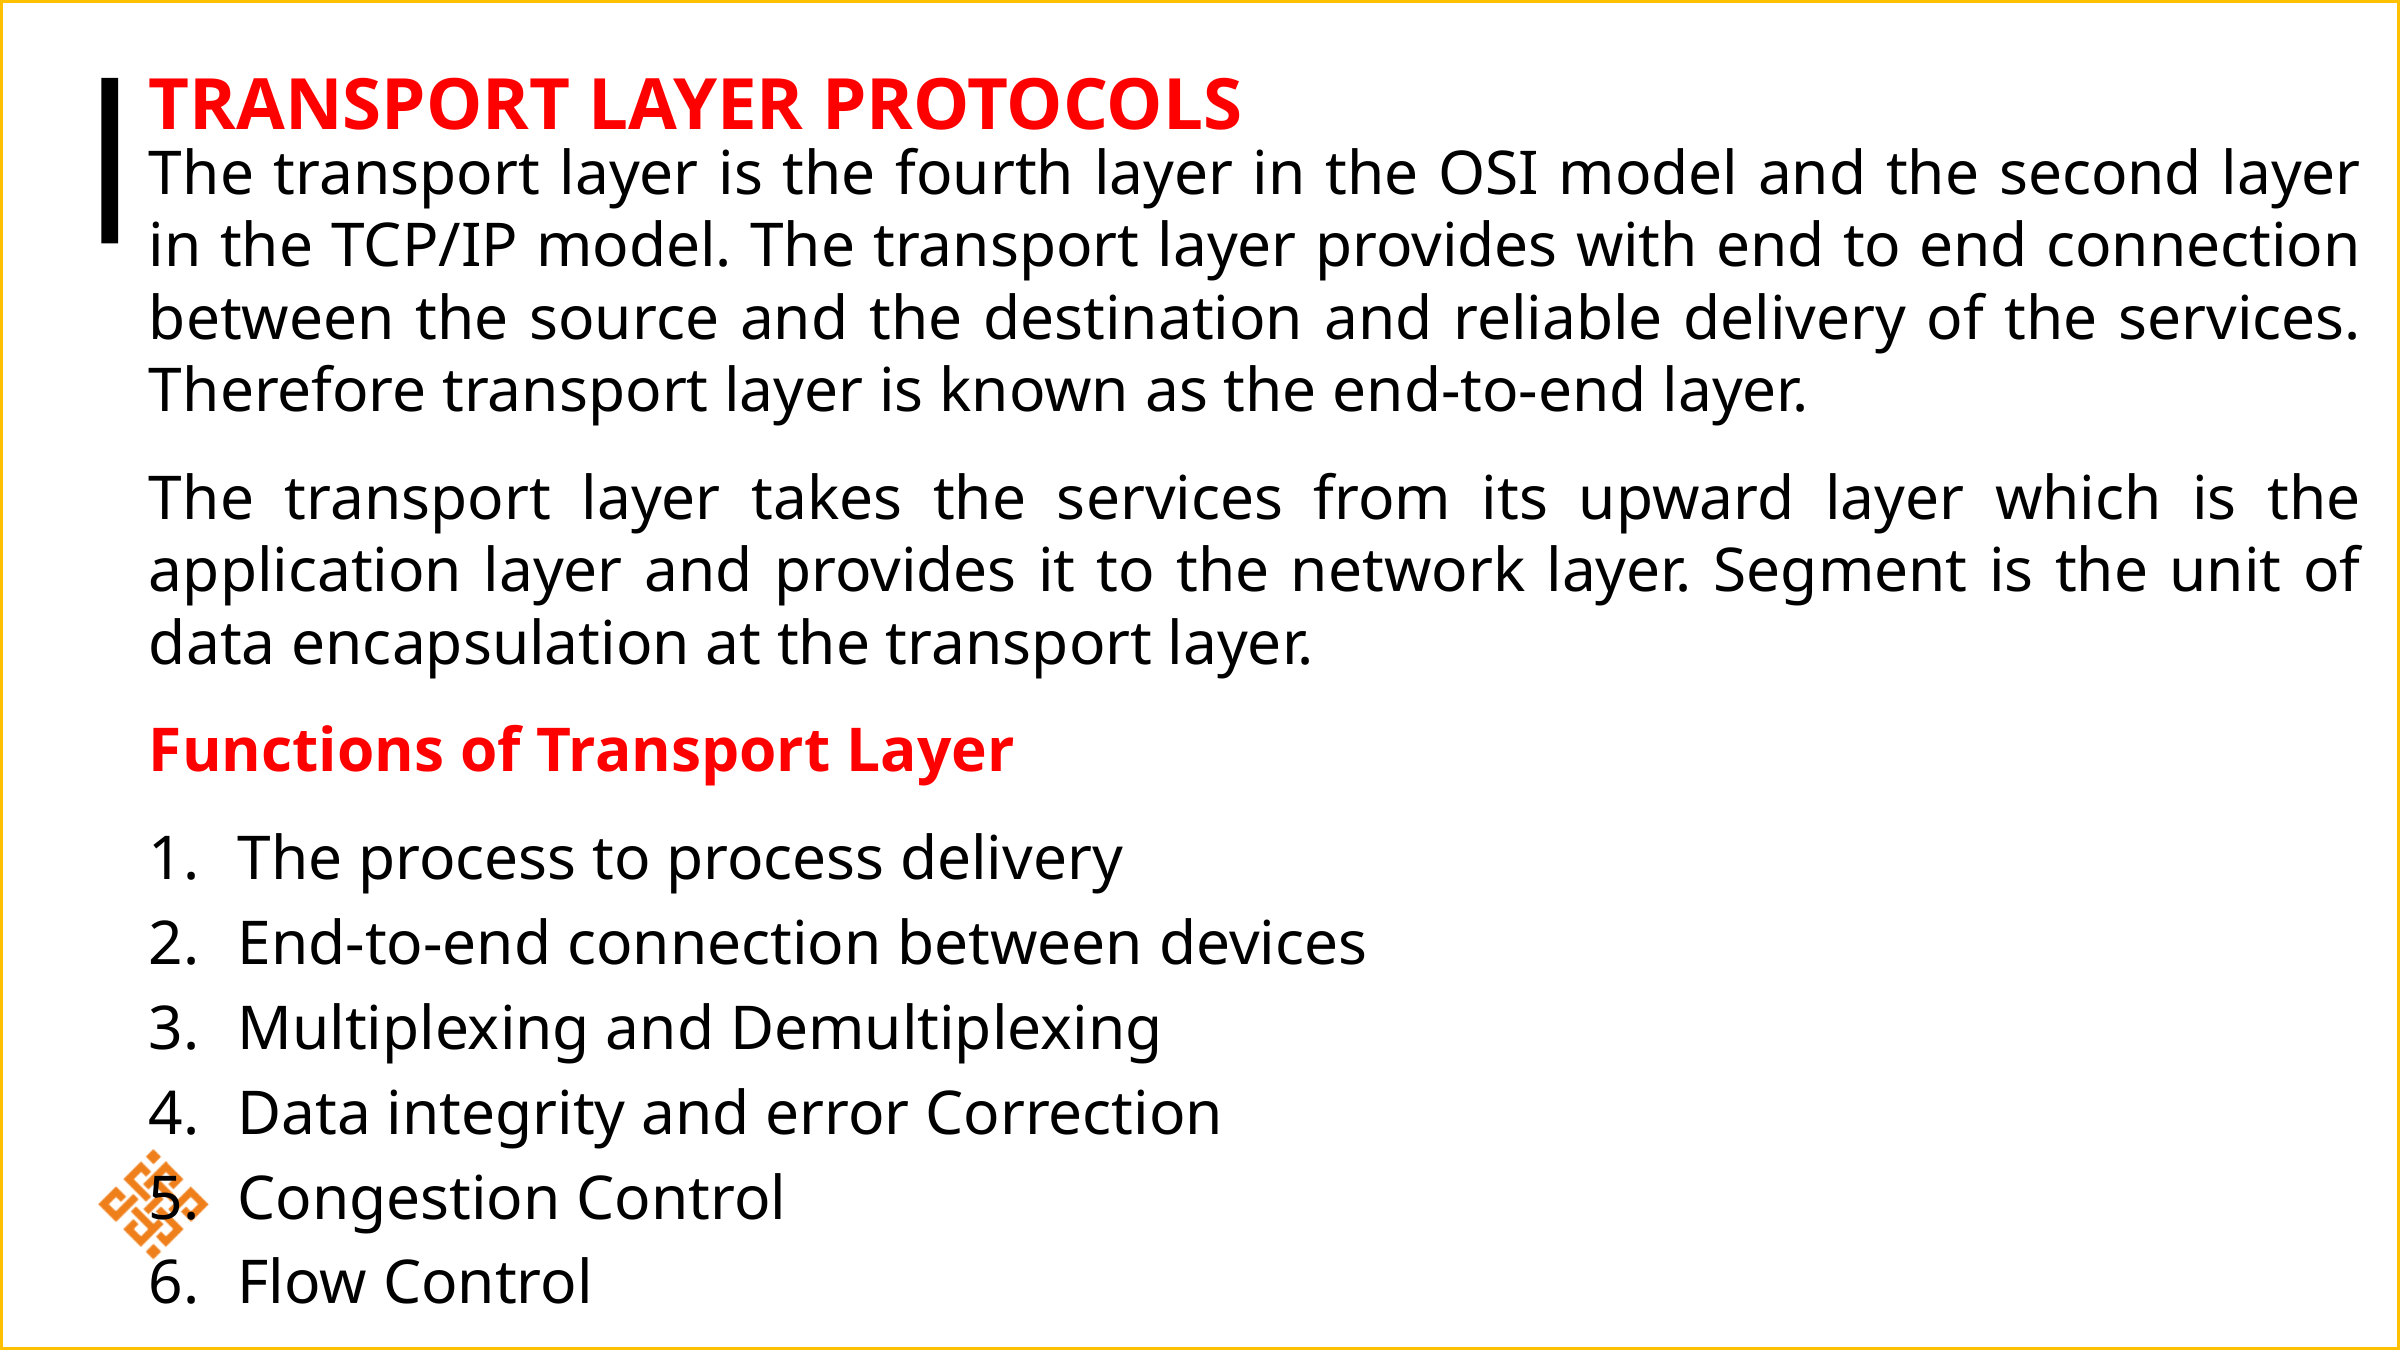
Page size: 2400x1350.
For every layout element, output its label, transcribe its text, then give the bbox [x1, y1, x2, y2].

title Transport Layer Protocols [130, 19, 2175, 125]
picture [155, 1108, 170, 1119]
picture [75, 1058, 235, 1350]
list The transport layer is the fourth layer in the OSI model and the second layer in the TCP/IP model. The transport layer provides with end to end connection between the source and the destination and reliable delivery of the services. Therefore transport layer is known as the end-to-end layer. The transport layer takes the services from its upward layer which is the application layer and provides it to the network layer. Segment is the unit of data encapsulation at the transport layer. Functions of Transport Layer The process to process delivery End-to-end connection between devices Multiplexing and Demultiplexing Data integrity and error Correction Congestion Control Flow Control [130, 125, 2382, 1108]
